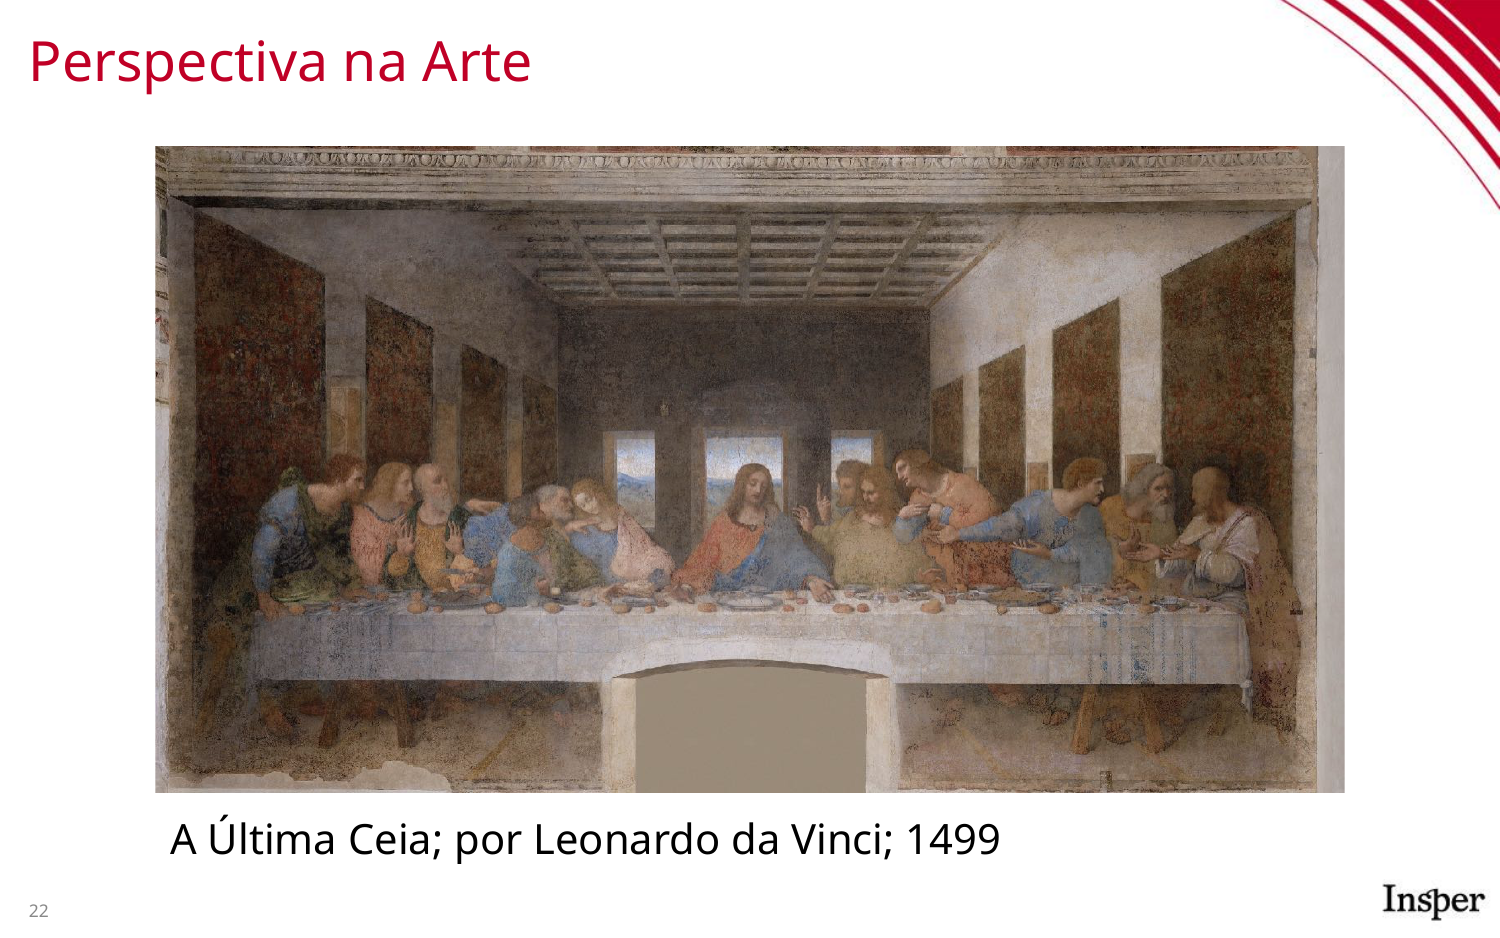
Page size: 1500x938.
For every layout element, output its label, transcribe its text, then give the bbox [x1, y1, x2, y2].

slide_number 22 [0, 887, 78, 938]
list A Última Ceia; por Leonardo da Vinci; 1499 [155, 805, 1447, 873]
picture [154, 0, 1500, 938]
title Perspectiva na Arte [13, 18, 1397, 104]
